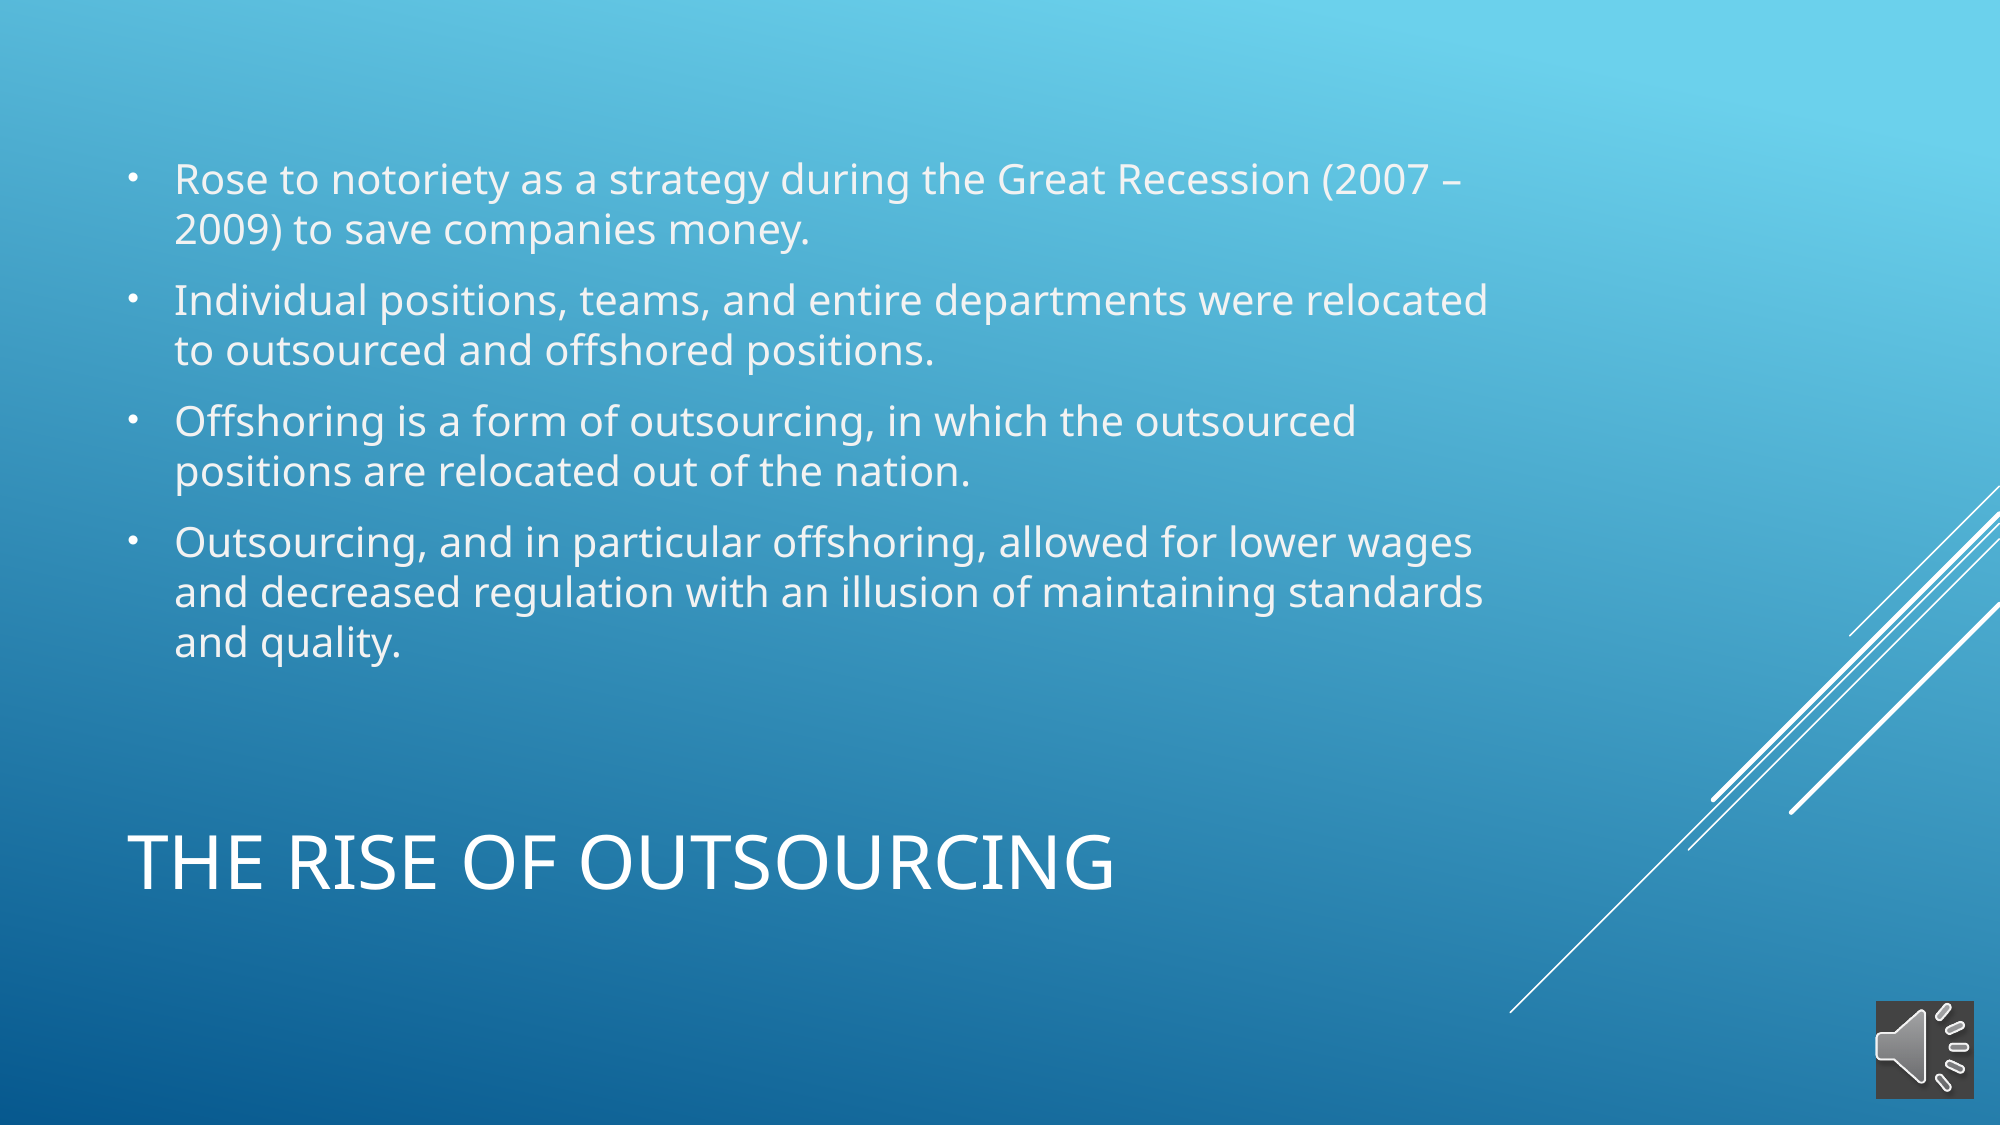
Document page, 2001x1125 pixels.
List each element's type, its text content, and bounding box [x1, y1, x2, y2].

picture [1874, 999, 1976, 1101]
list Rose to notoriety as a strategy during the Great Recession (2007 – 2009) to save companies money. Individual positions, teams, and entire departments were relocated to outsourced and offshored positions. Offshoring is a form of outsourcing, in which the outsourced positions are relocated out of the nation. Outsourcing, and in particular offshoring, allowed for lower wages and decreased regulation with an illusion of maintaining standards and quality. [112, 112, 1513, 706]
title The Rise of OutsourcinG [112, 736, 1513, 984]
